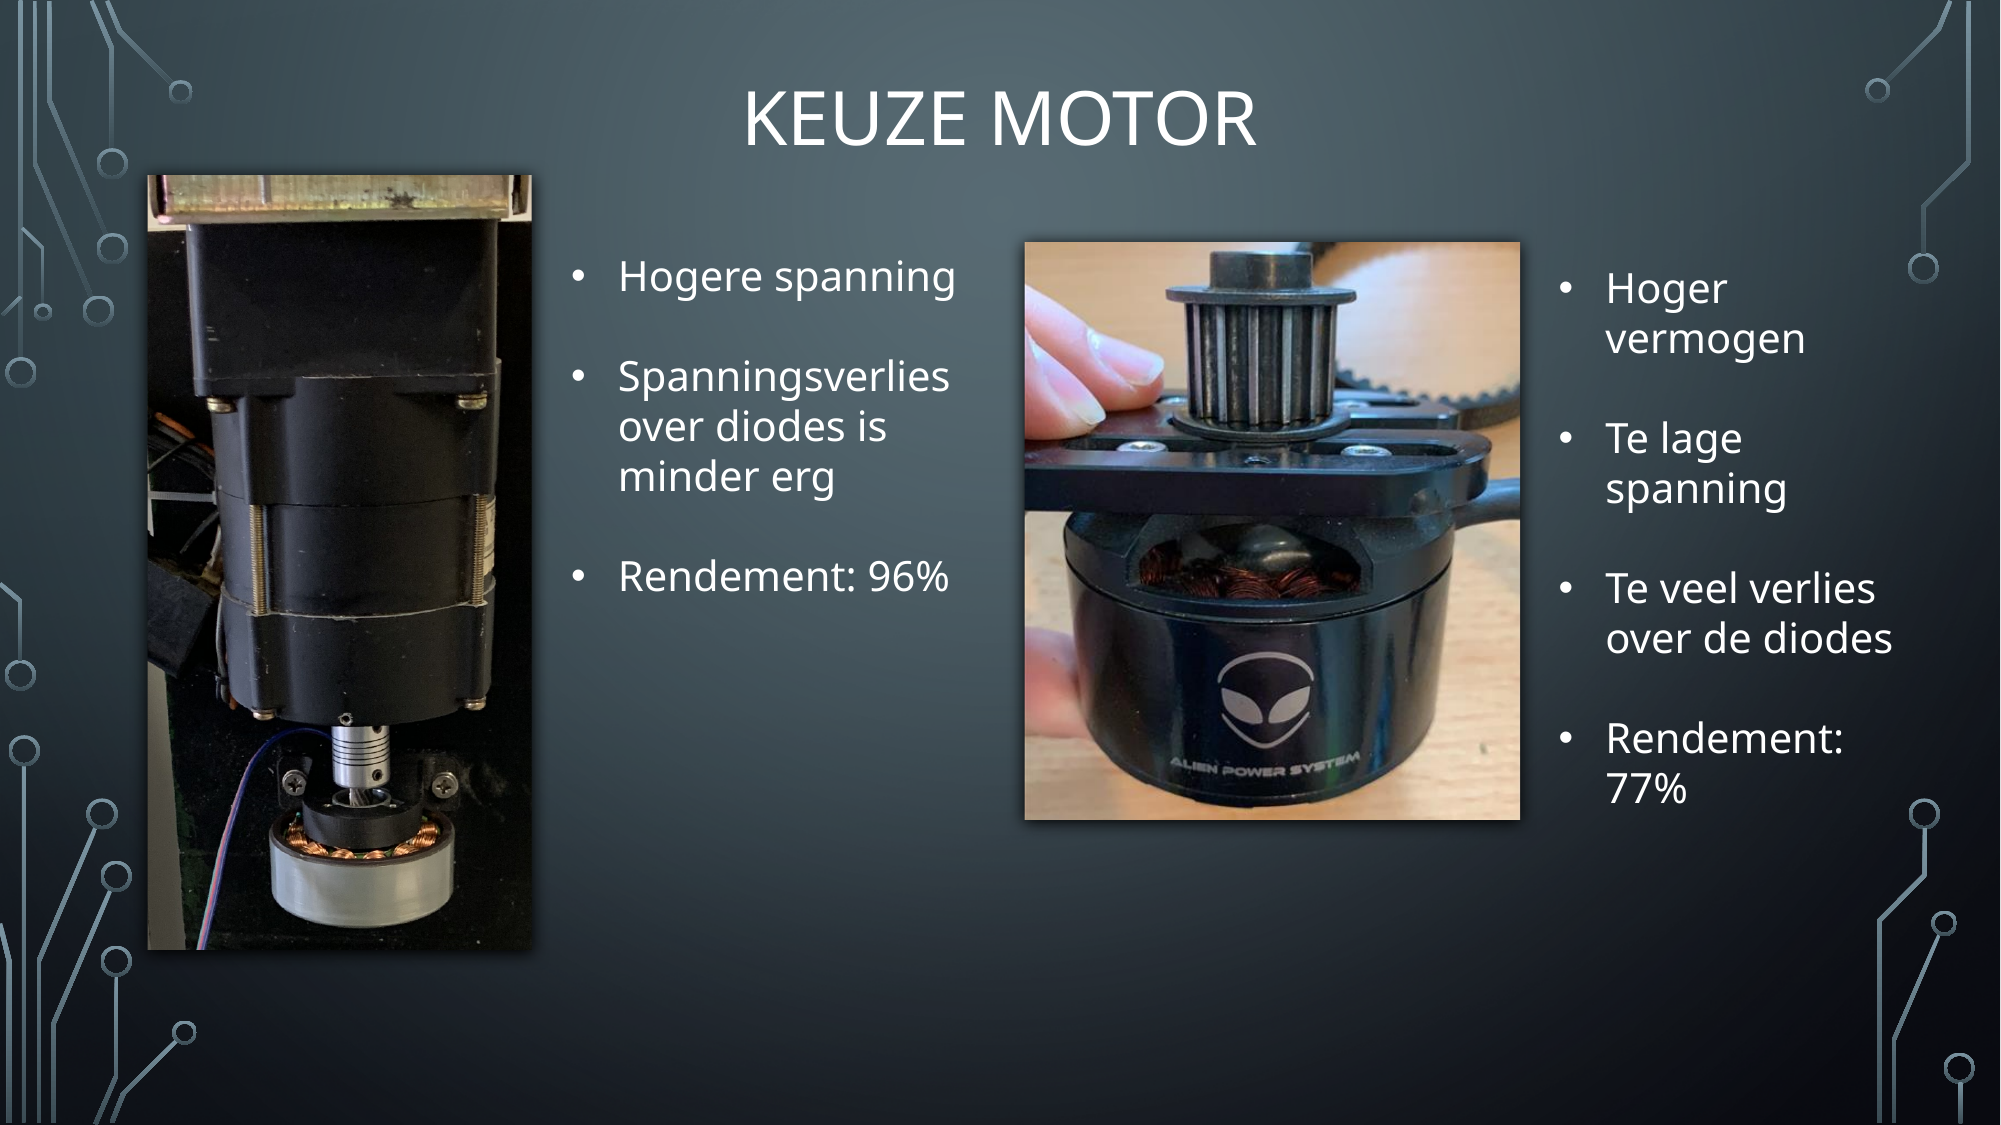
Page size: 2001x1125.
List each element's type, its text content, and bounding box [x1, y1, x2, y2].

title Keuze MOTOR [187, 0, 1813, 243]
text_box Hogere spanning Spanningsverlies over diodes is minder erg Rendement: 96% [556, 242, 1000, 608]
picture [1024, 242, 1521, 821]
picture [0, 175, 728, 950]
text_box Hoger vermogen Te lage spanning Te veel verlies over de diodes Rendement: 77% [1543, 254, 1928, 820]
